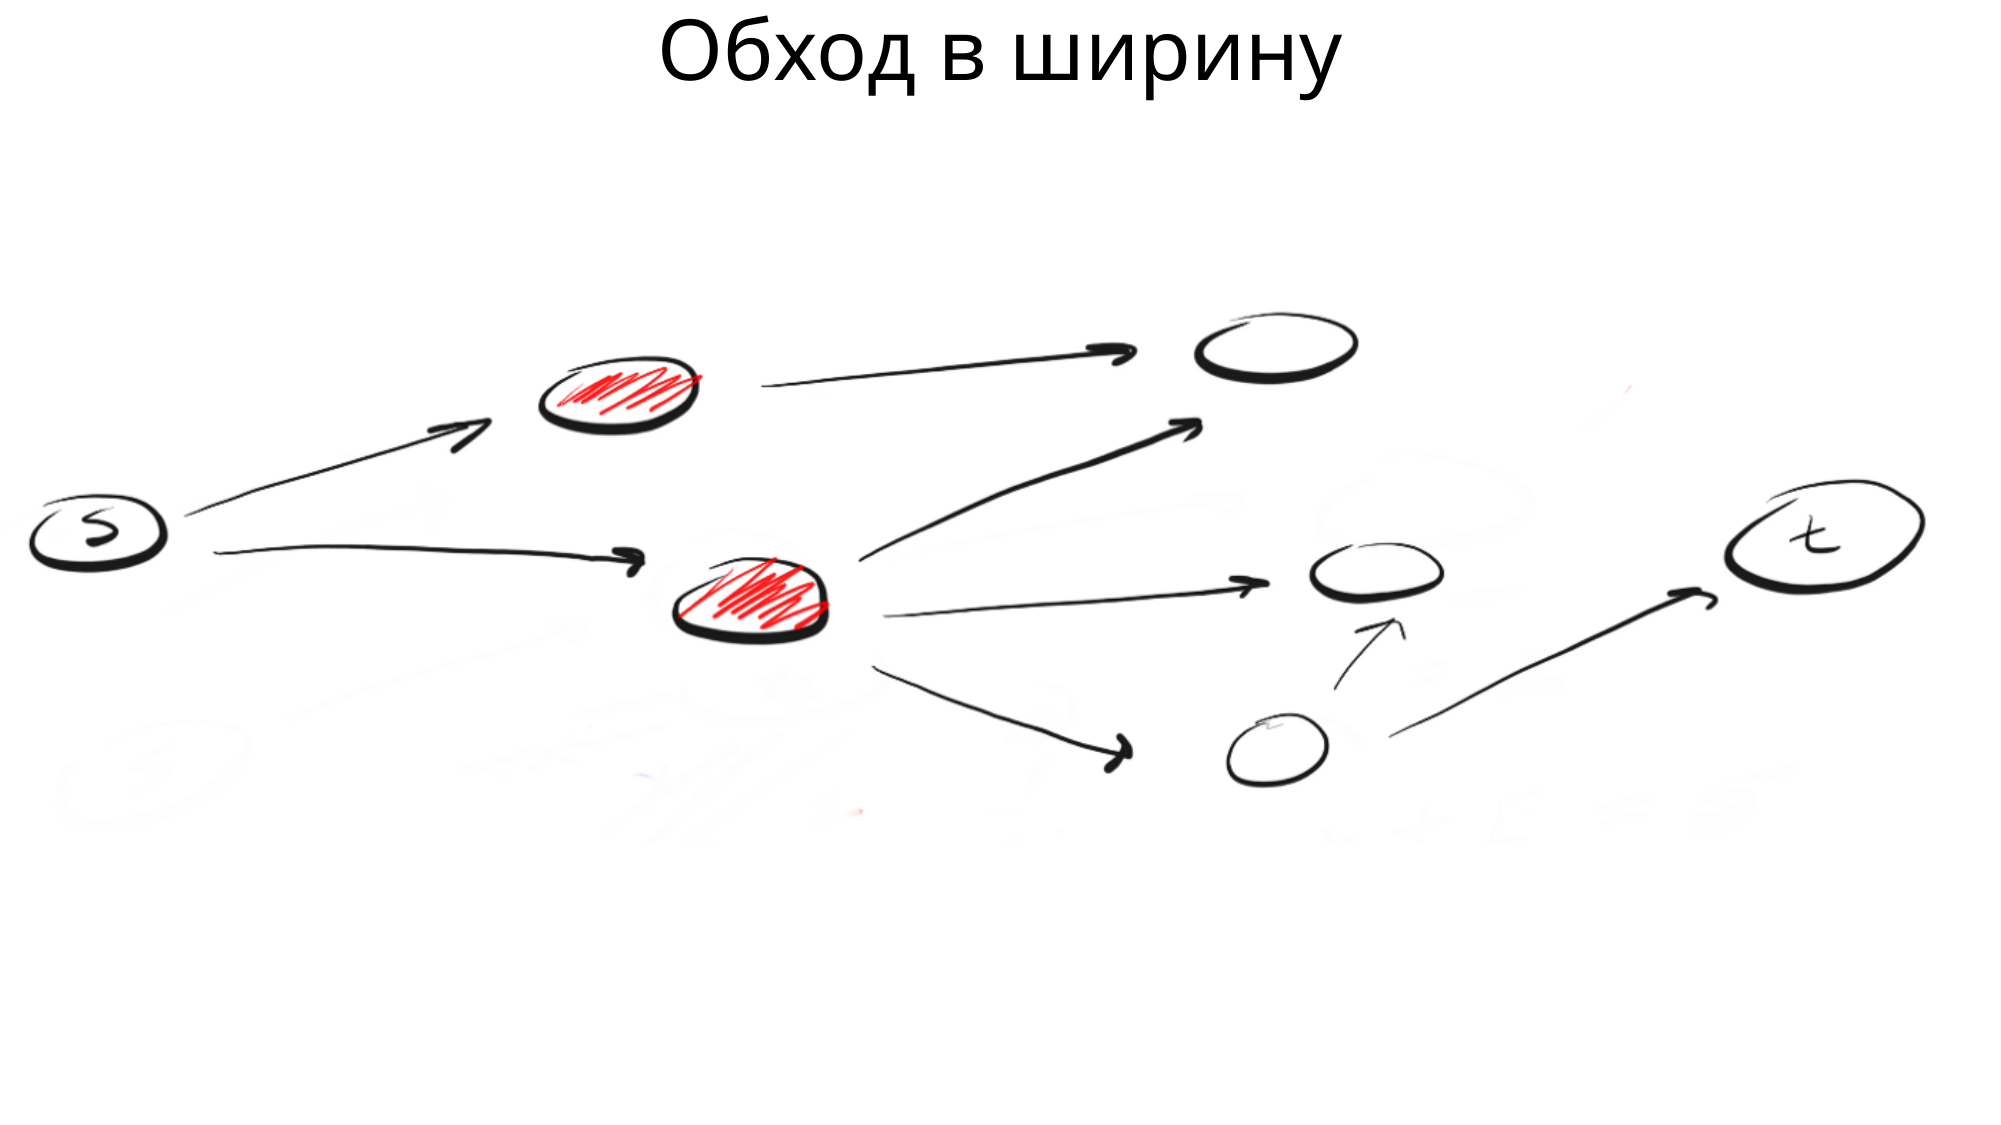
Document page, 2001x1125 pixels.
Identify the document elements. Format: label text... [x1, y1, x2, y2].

title Обход в ширину [0, 0, 2000, 107]
picture [0, 280, 2000, 845]
